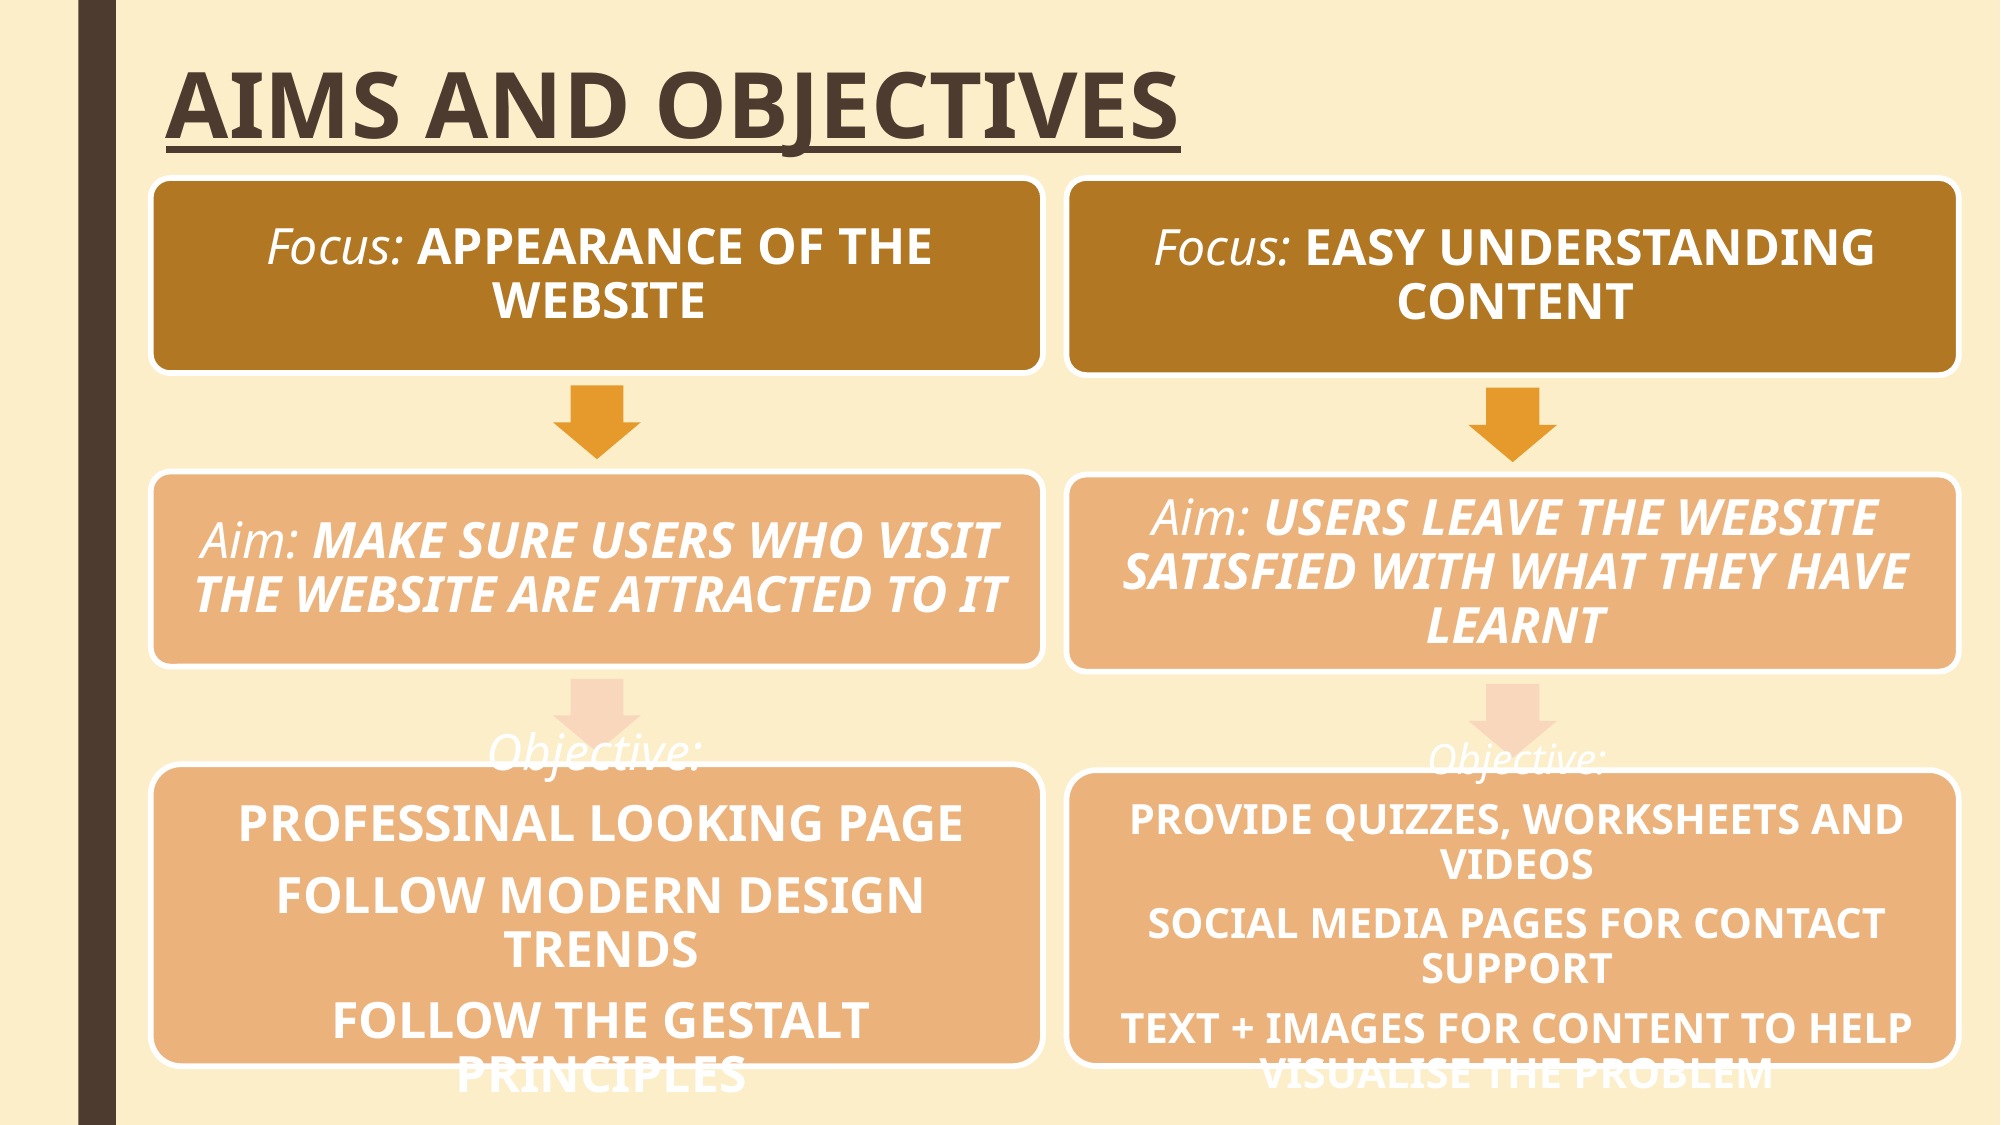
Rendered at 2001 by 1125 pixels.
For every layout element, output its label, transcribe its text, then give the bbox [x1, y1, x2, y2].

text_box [1066, 177, 1959, 1067]
title AIMS AND OBJECTIVES [150, 53, 1726, 178]
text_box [150, 177, 1044, 1067]
